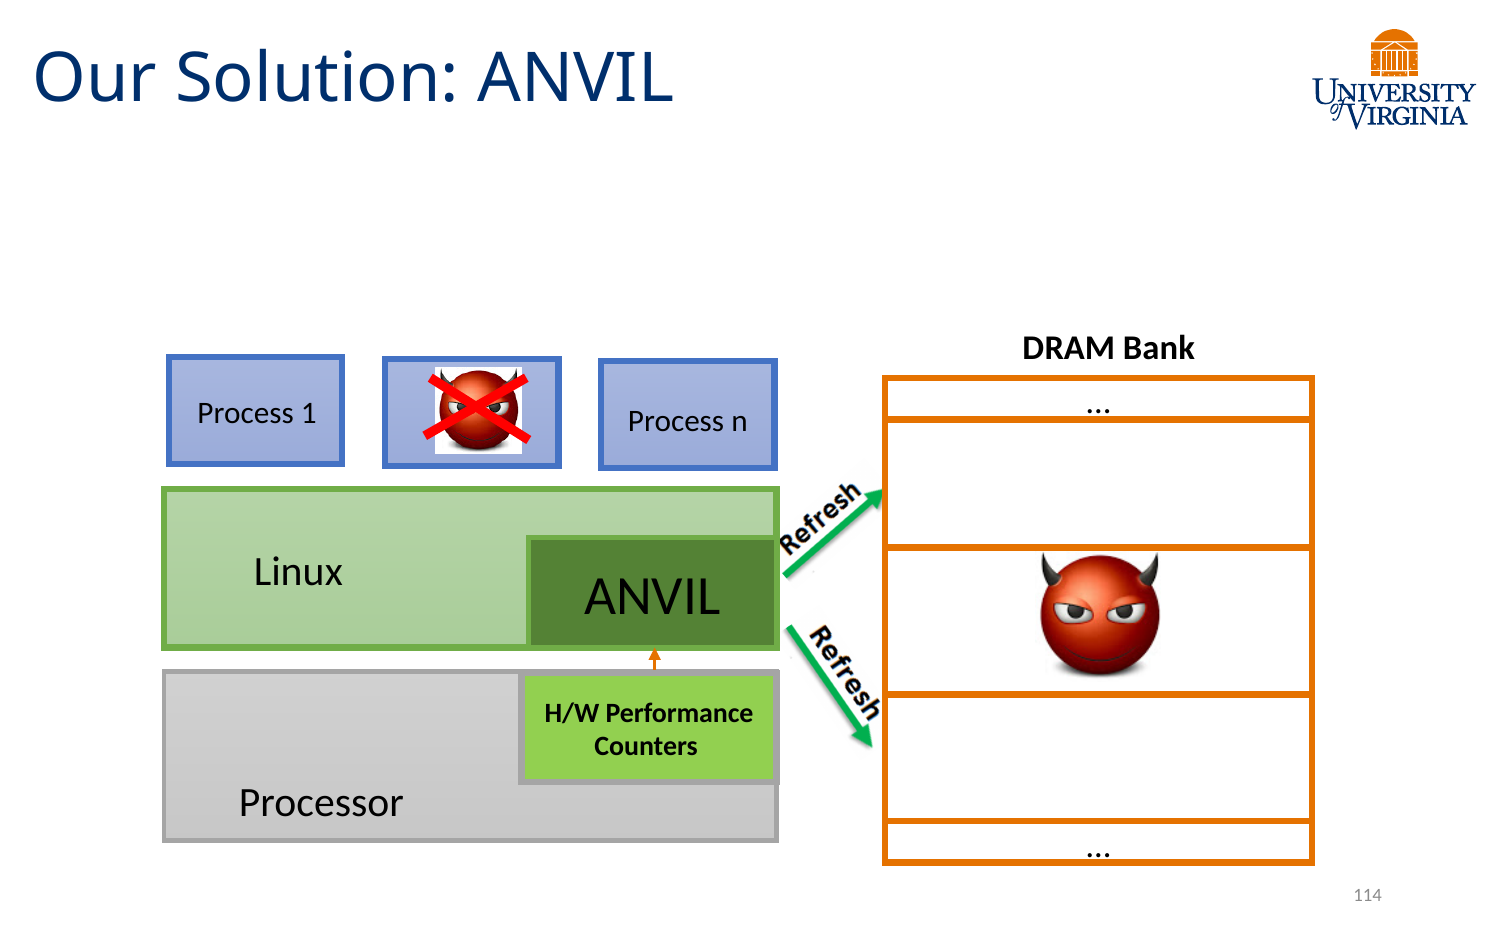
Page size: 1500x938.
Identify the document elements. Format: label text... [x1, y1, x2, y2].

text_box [163, 358, 777, 841]
picture [1035, 551, 1166, 682]
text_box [884, 317, 1313, 863]
picture [435, 440, 522, 454]
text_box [430, 377, 529, 440]
picture [777, 460, 884, 588]
slide_number 114 [1059, 868, 1397, 919]
title Our Solution: ANVIL [17, 14, 1297, 145]
picture [777, 607, 884, 759]
picture [435, 367, 522, 377]
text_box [424, 377, 527, 436]
